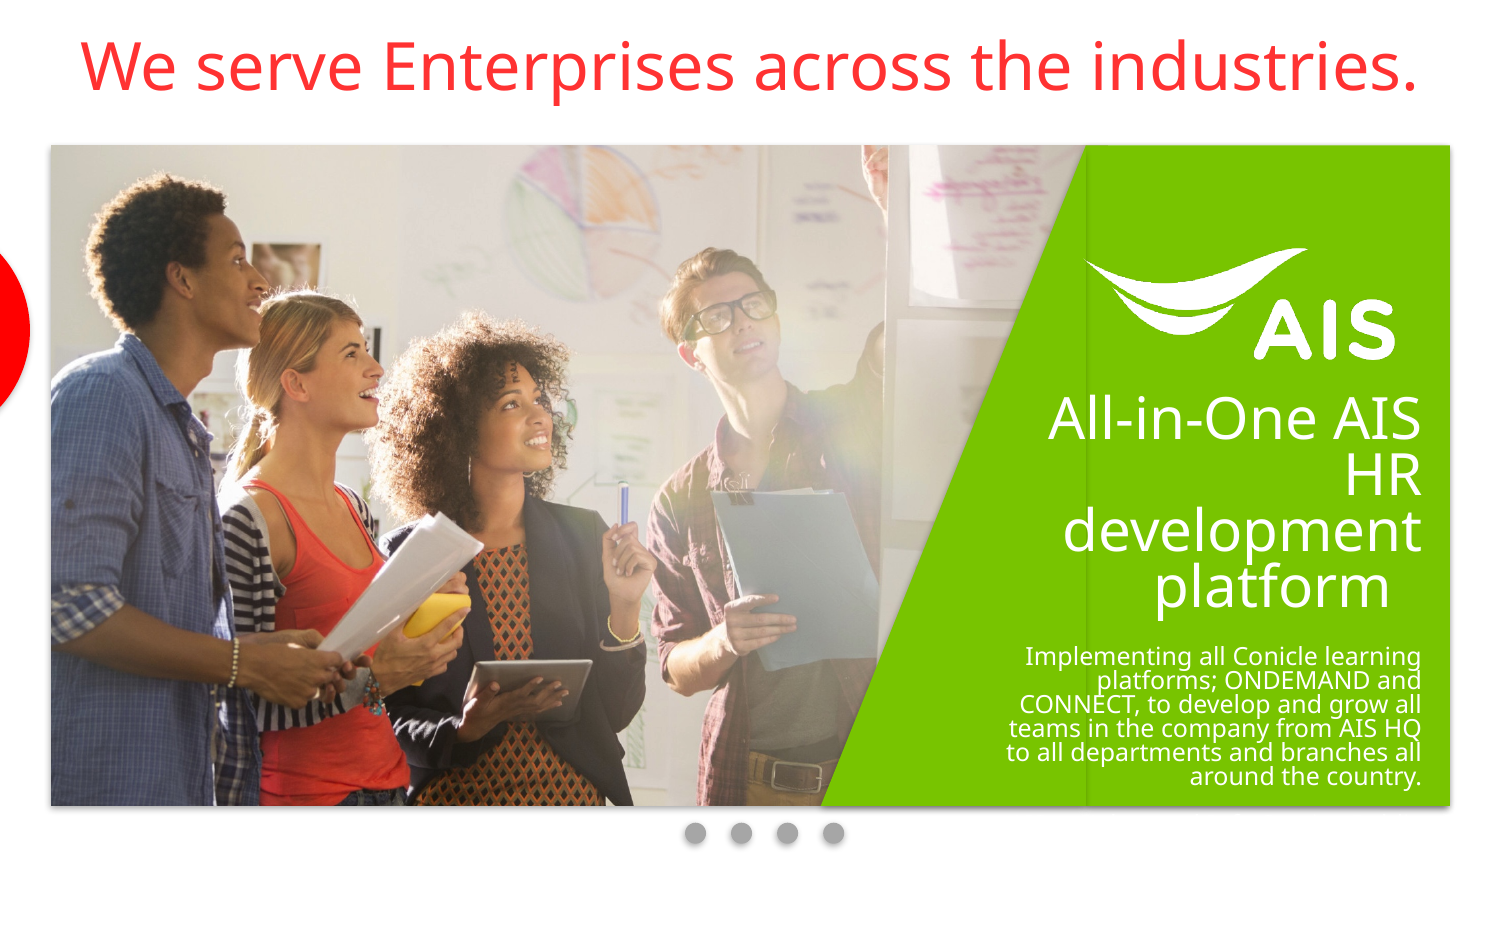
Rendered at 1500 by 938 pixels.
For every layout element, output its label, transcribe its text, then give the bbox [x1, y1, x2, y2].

text_box We serve Enterprises across the industries. [51, 31, 1450, 111]
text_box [684, 822, 845, 844]
text_box OK [0, 252, 31, 409]
text_box [1110, 145, 1451, 807]
picture [50, 145, 1396, 807]
text_box All-in-One AIS HR development platform Implementing all Conicle learning platforms; ONDEMAND and CONNECT, to develop and grow all teams in the company from AIS HQ to all departments and branches all around the country. AIS or Advanced Info Service Public Co., Ltd. is Thailand's largest mobile phone operator with more than 40 million subscribers providing full length of digital products and services. [976, 387, 1438, 938]
